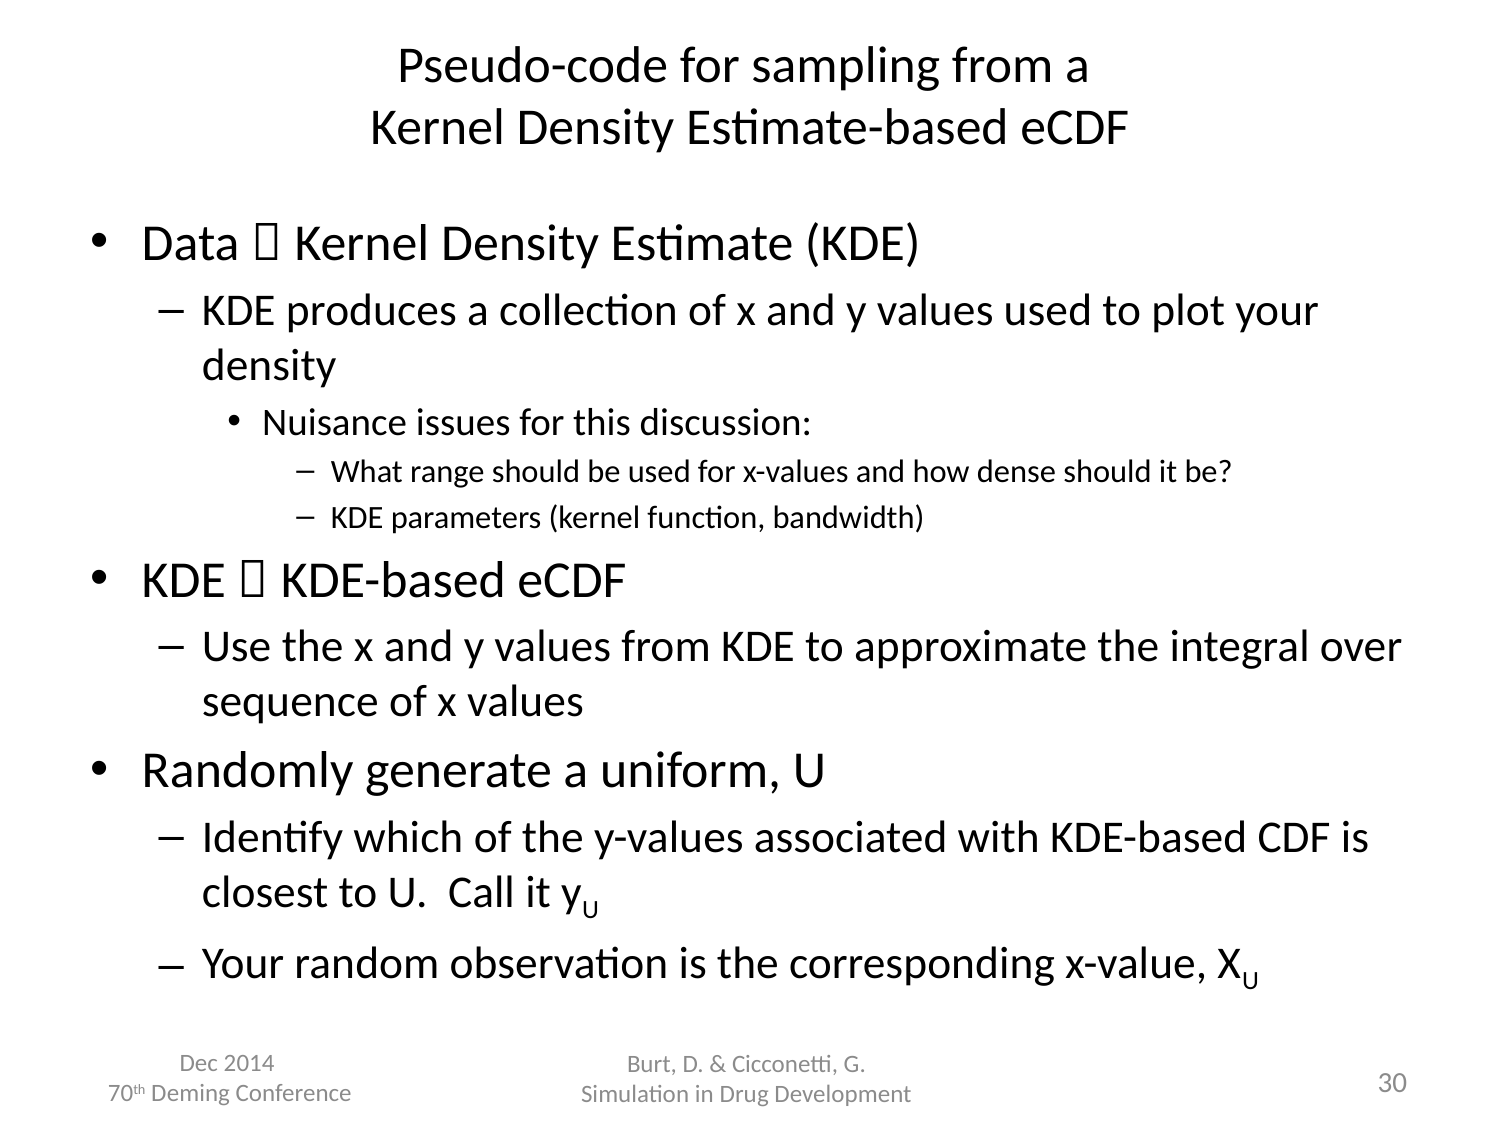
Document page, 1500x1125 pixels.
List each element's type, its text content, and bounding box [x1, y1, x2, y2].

list Data  Kernel Density Estimate (KDE) KDE produces a collection of x and y values used to plot your density Nuisance issues for this discussion: What range should be used for x-values and how dense should it be? KDE parameters (kernel function, bandwidth) KDE  KDE-based eCDF Use the x and y values from KDE to approximate the integral over sequence of x values Randomly generate a uniform, U Identify which of the y-values associated with KDE-based CDF is closest to U. Call it yU Your random observation is the corresponding x-value, XU [75, 201, 1425, 1011]
title Pseudo-code for sampling from a Kernel Density Estimate-based eCDF [75, 23, 1425, 164]
